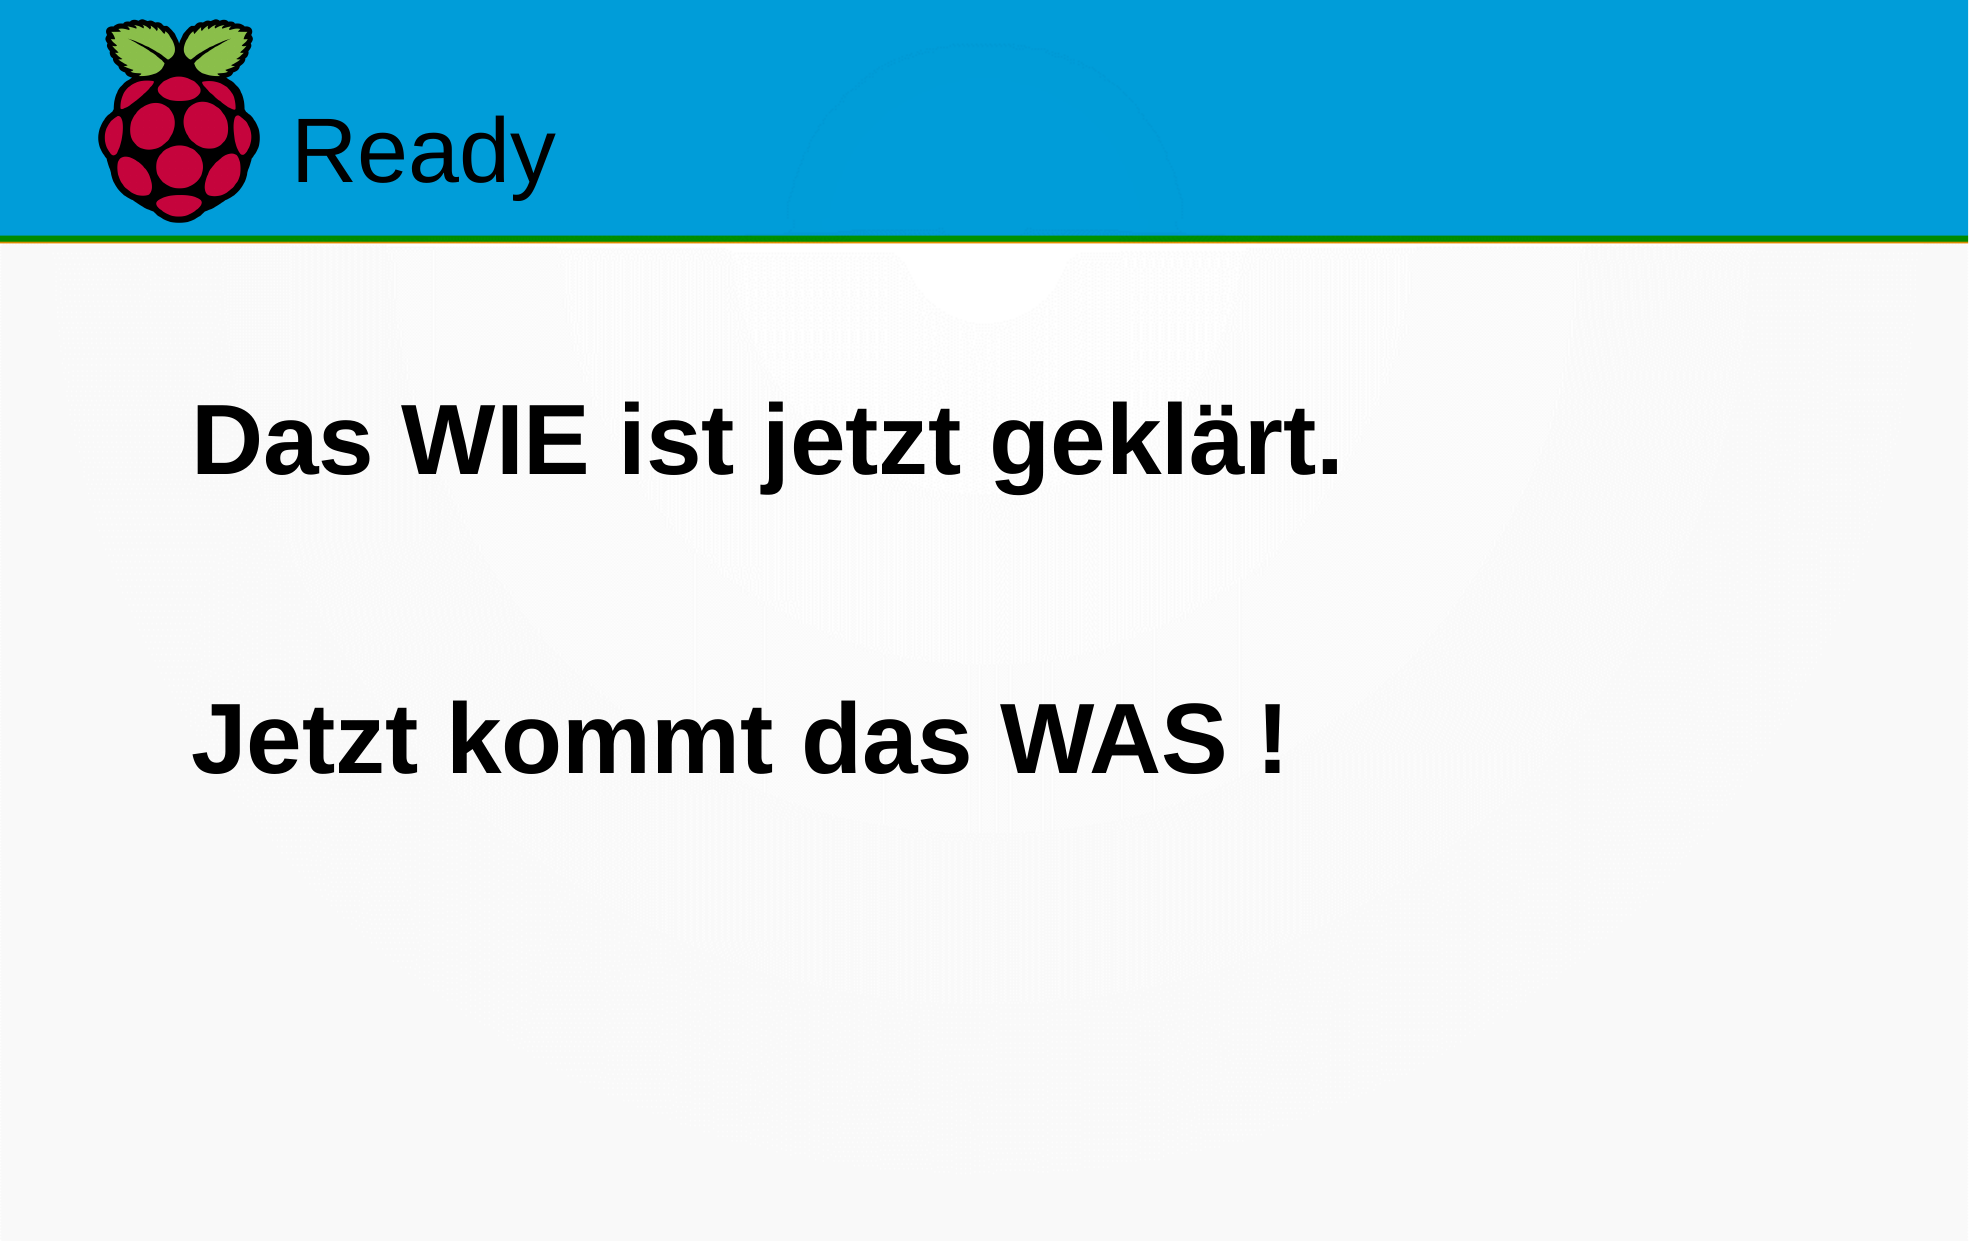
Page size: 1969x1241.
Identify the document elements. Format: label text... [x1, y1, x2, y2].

picture [100, 21, 258, 221]
text_box Das WIE ist jetzt geklärt. Jetzt kommt das WAS ! [98, 299, 1875, 1240]
picture [0, 236, 1969, 1241]
text_box Ready [291, 49, 1870, 257]
